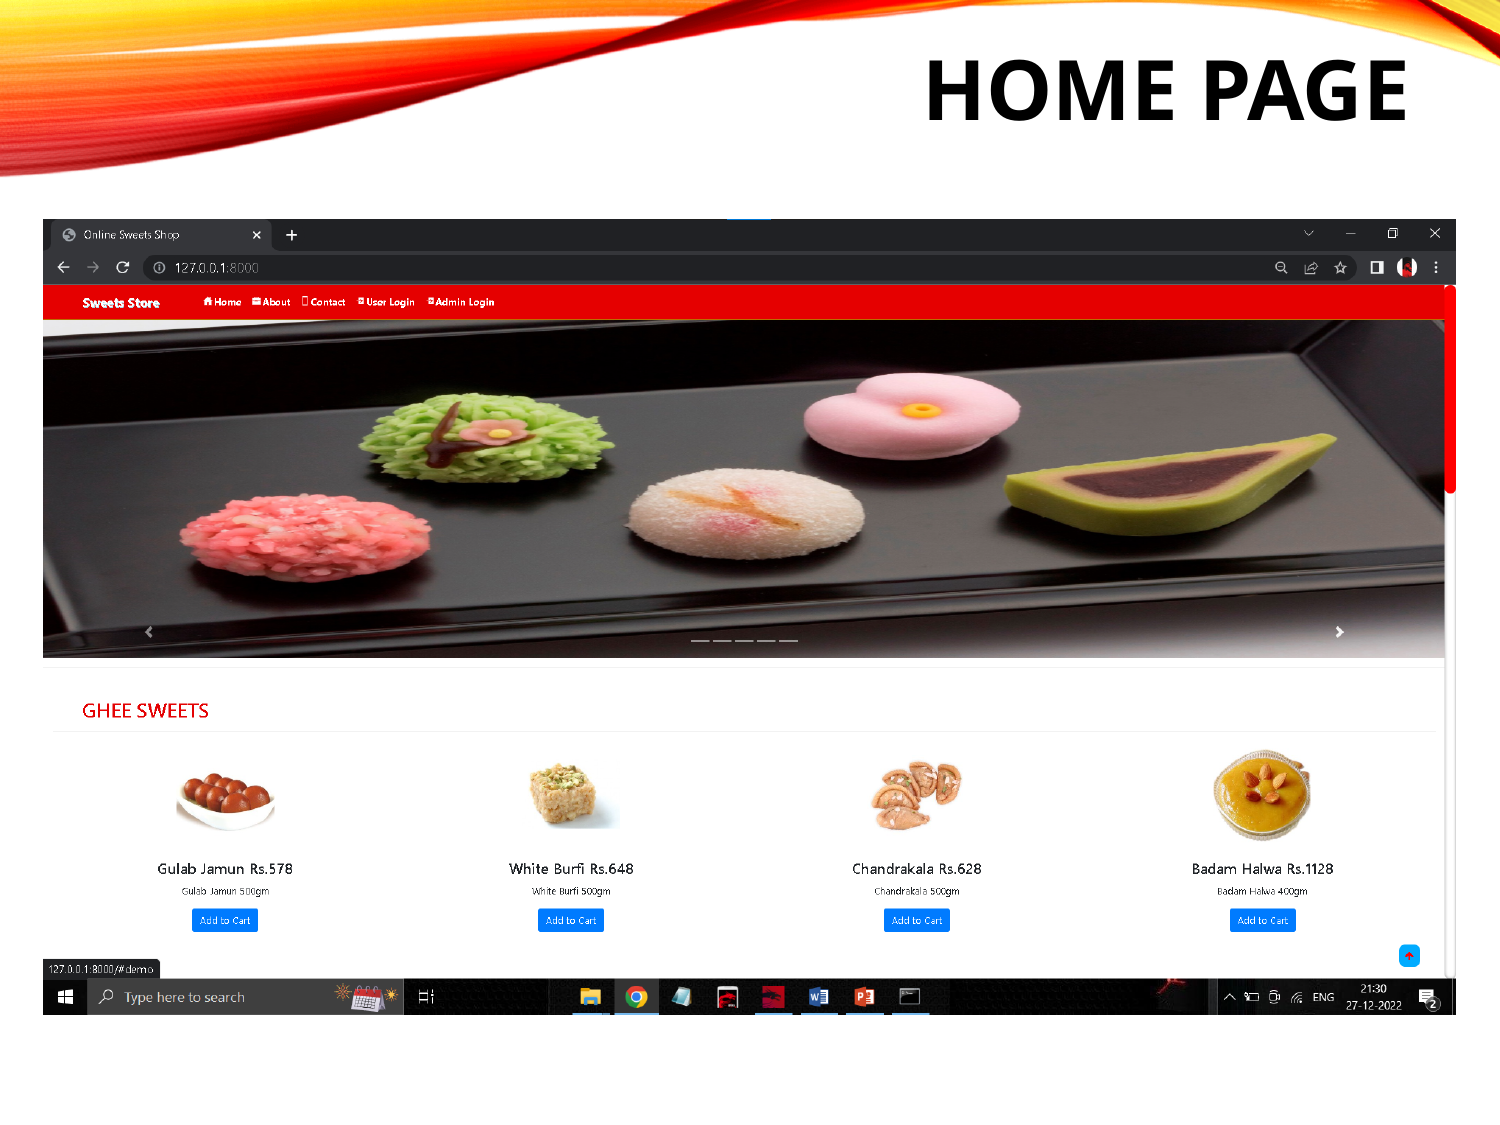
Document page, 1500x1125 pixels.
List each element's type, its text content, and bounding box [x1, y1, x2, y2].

picture [0, 0, 1500, 178]
title HOME PAGE [75, 35, 1425, 153]
picture [43, 219, 1457, 1015]
